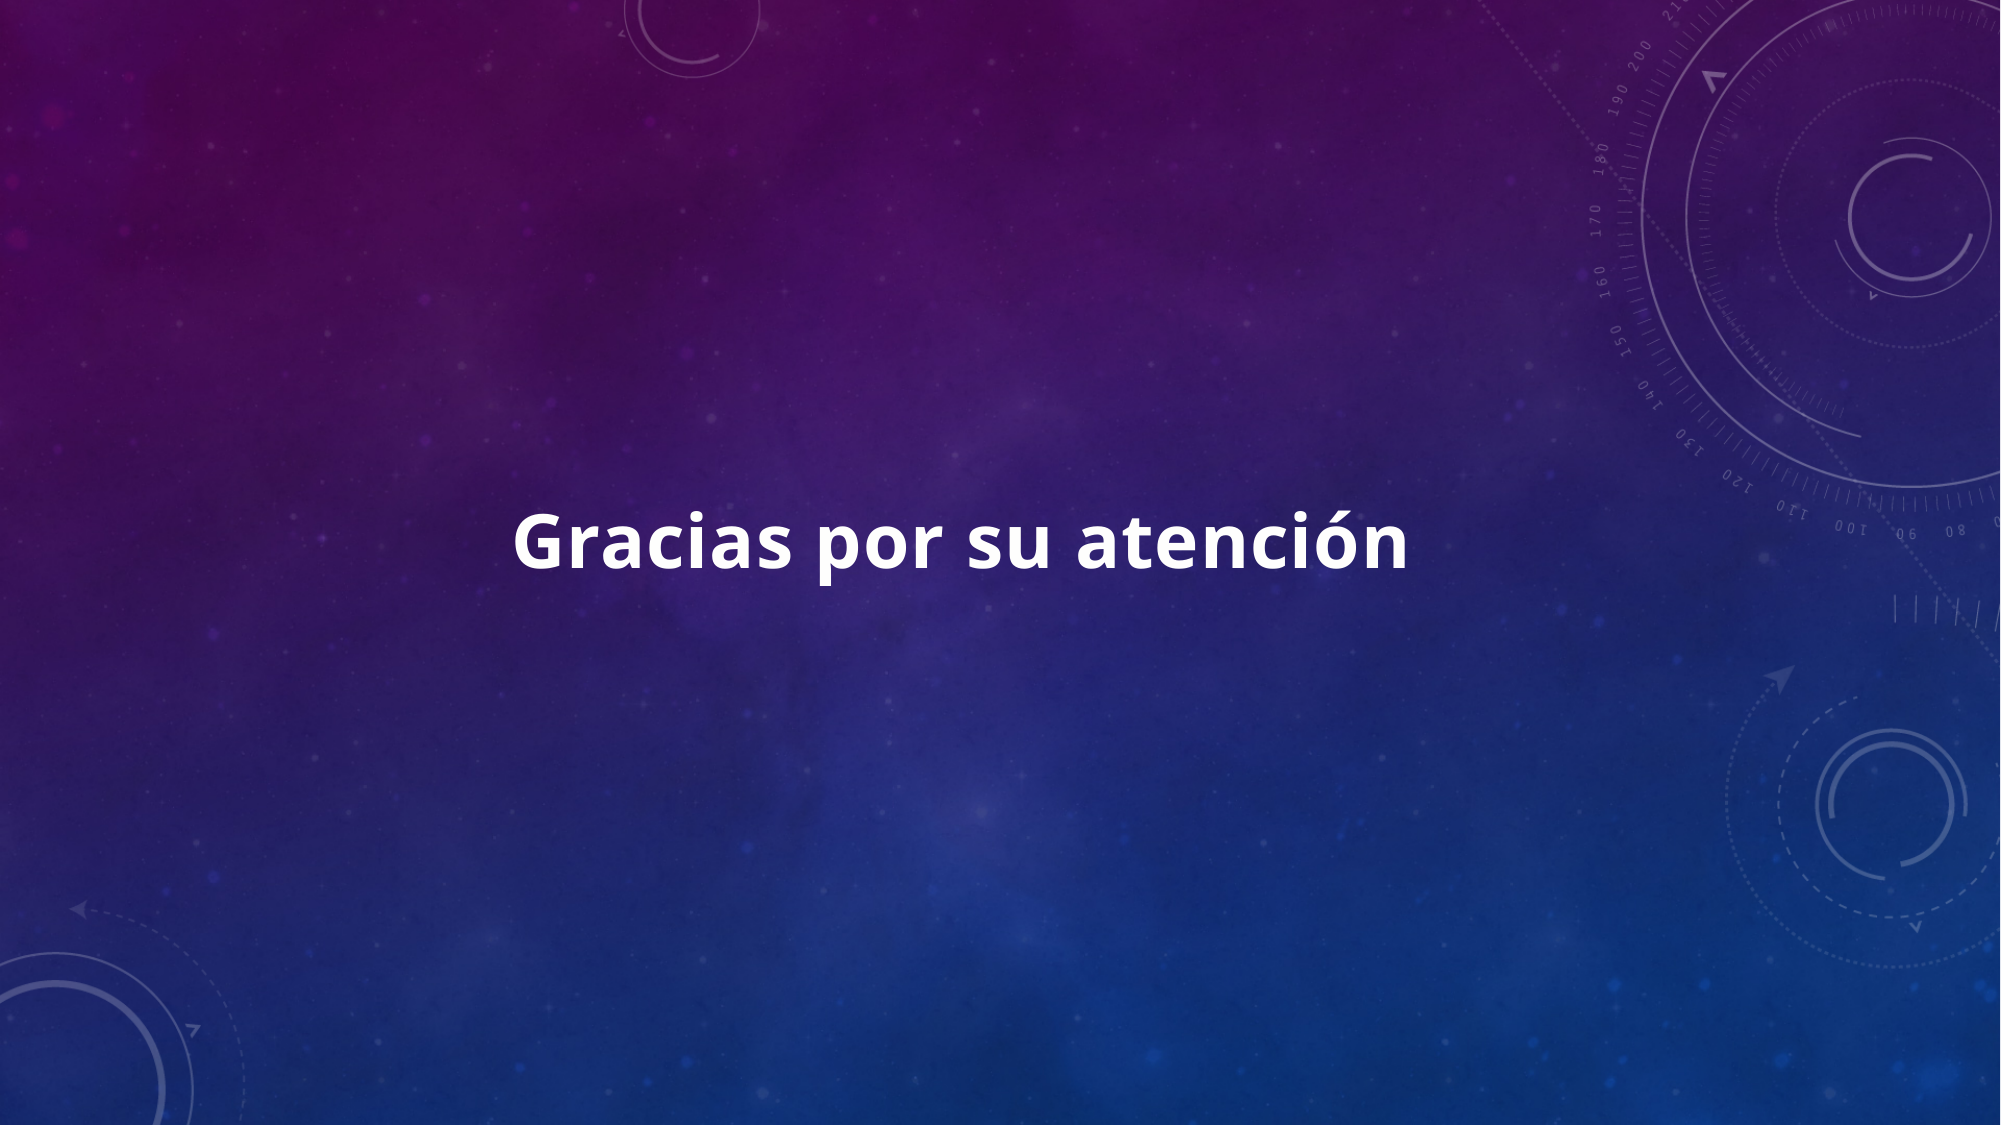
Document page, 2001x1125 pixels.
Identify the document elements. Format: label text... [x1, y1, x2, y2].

title Gracias por su atención [112, 99, 1812, 977]
picture [0, 0, 2001, 1125]
